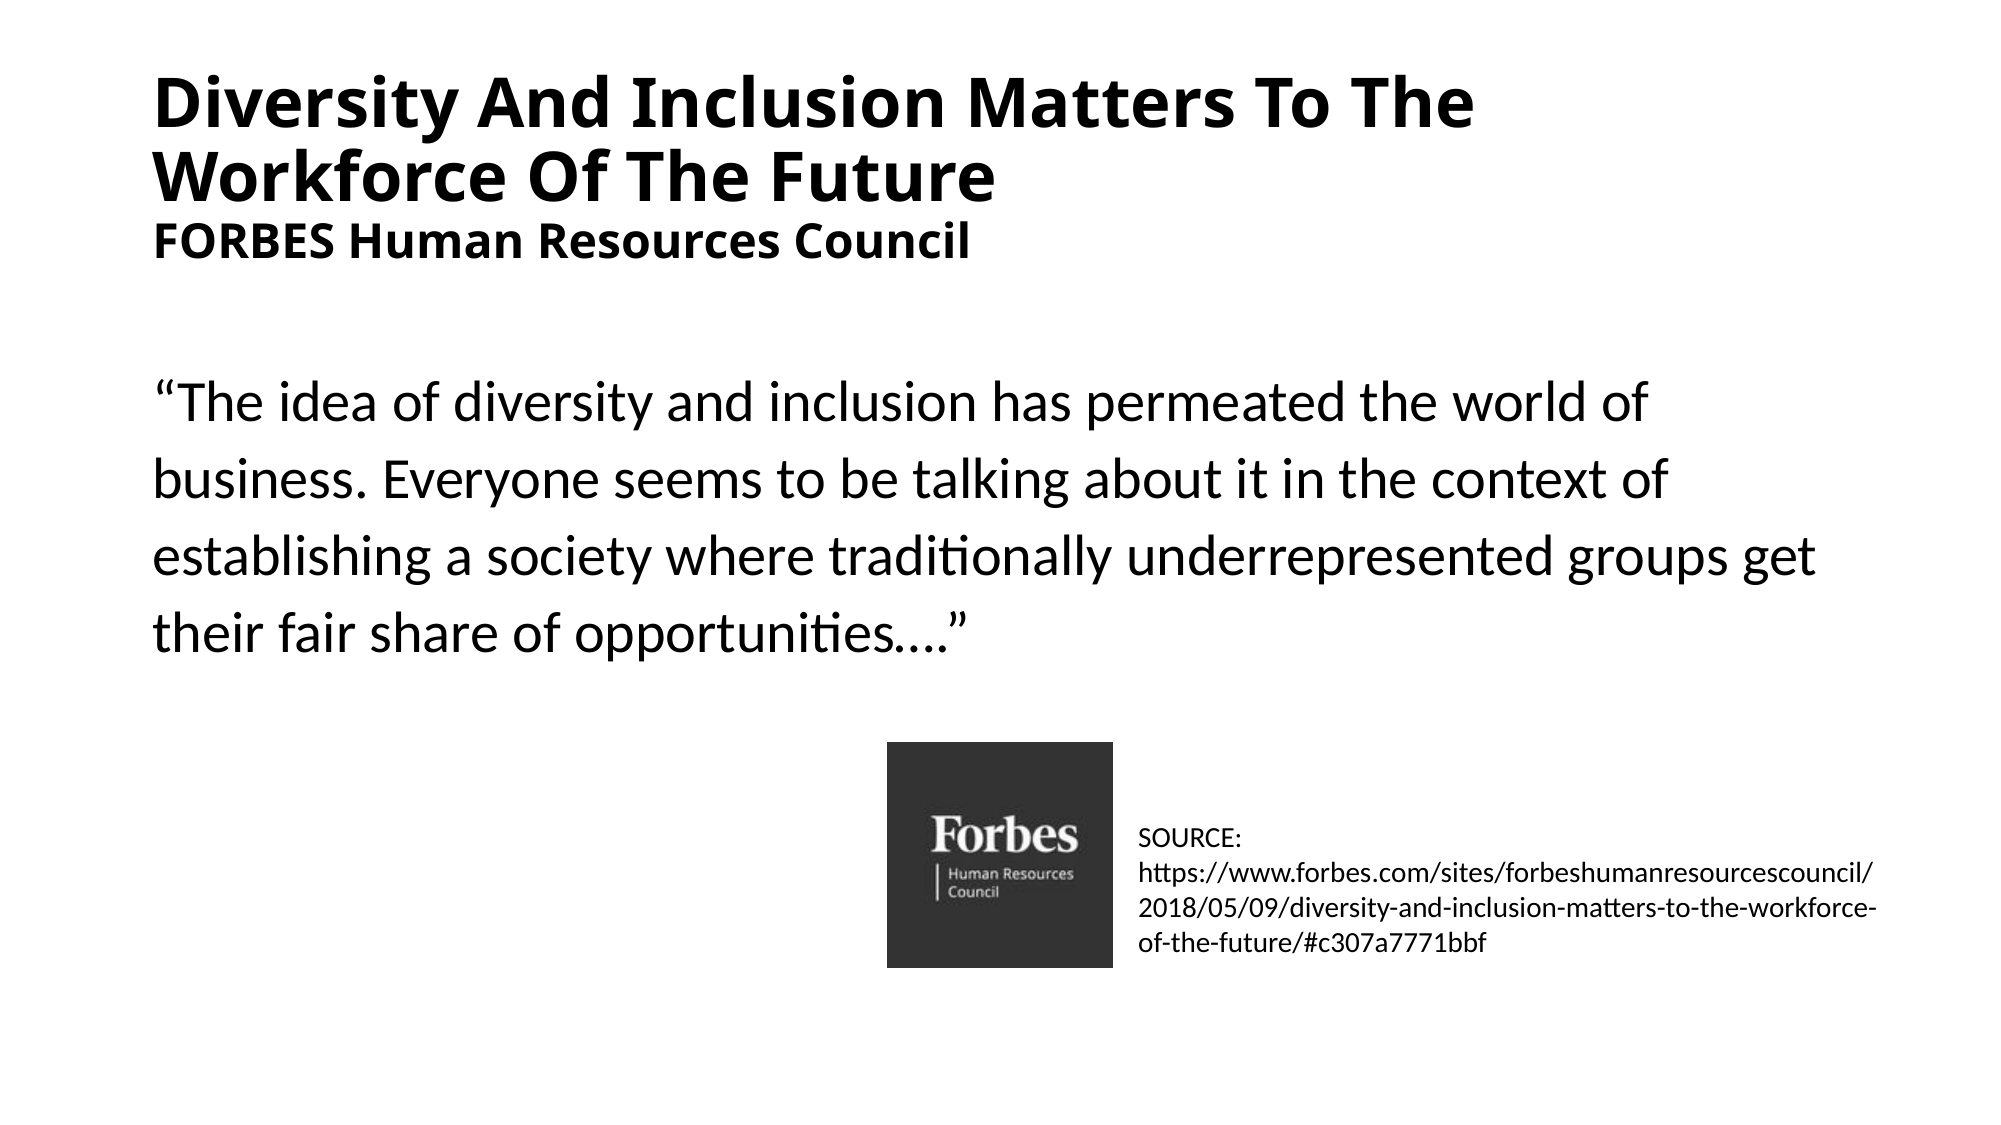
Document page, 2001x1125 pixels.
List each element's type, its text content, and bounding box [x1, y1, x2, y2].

text_box SOURCE: https://www.forbes.com/sites/forbeshumanresourcescouncil/2018/05/09/diversity-and-inclusion-matters-to-the-workforce-of-the-future/#c307a7771bbf [1123, 810, 1897, 966]
list “The idea of diversity and inclusion has permeated the world of business. Everyone seems to be talking about it in the context of establishing a society where traditionally underrepresented groups get their fair share of opportunities….” [137, 348, 1863, 1014]
picture [887, 742, 1113, 968]
title Diversity And Inclusion Matters To The Workforce Of The Future FORBES Human Resources Council [137, 59, 1863, 278]
